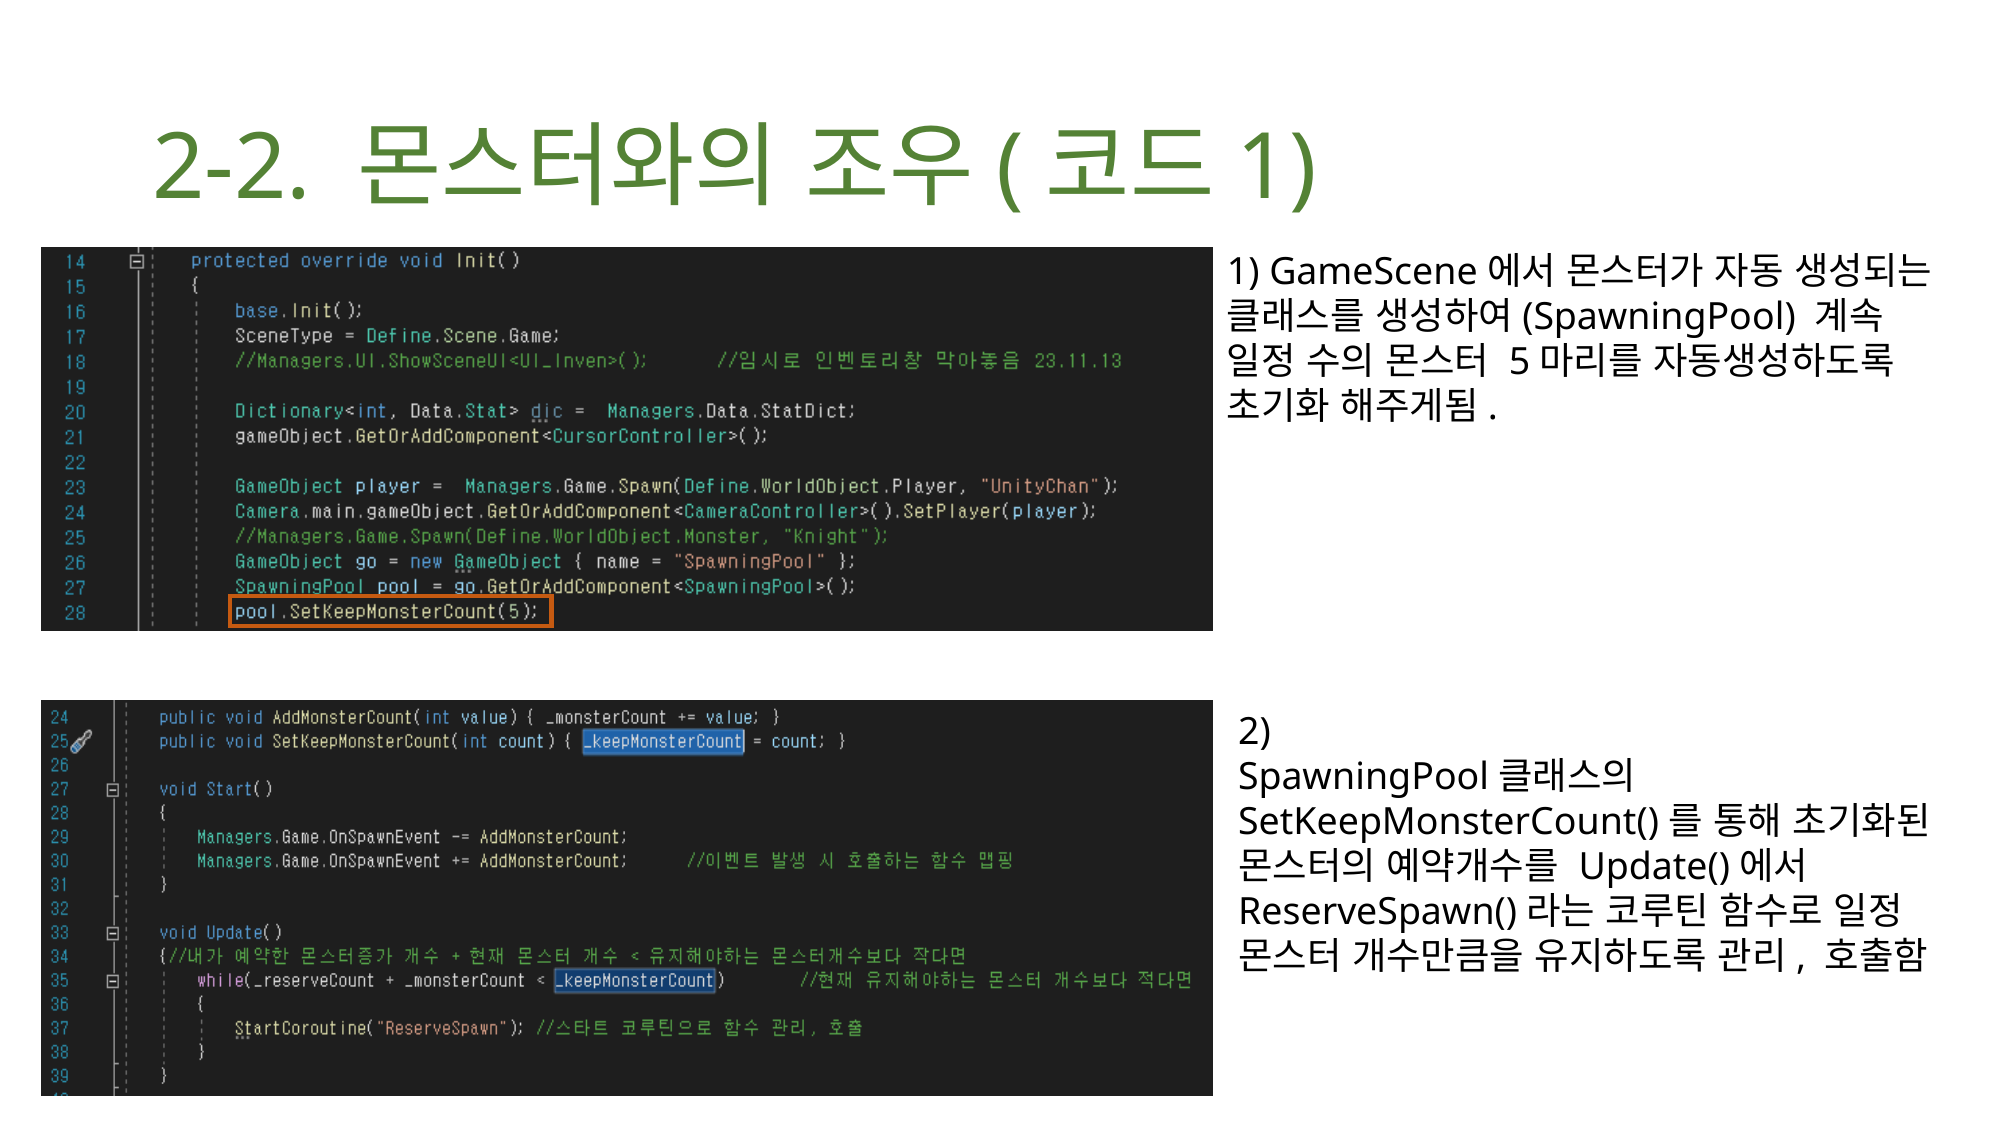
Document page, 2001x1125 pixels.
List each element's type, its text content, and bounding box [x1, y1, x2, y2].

picture [41, 700, 1213, 1096]
text_box 2) SpawningPool클래스의 SetKeepMonsterCount()를 통해 초기화된 몬스터의 예약개수를 Update()에서 ReserveSpawn()라는 코루틴 함수로 일정 몬스터 개수만큼을 유지하도록 관리, 호출함 [1223, 699, 1984, 985]
text_box 1) GameScene에서 몬스터가 자동 생성되는 클래스를 생성하여(SpawningPool) 계속 일정 수의 몬스터 5마리를 자동생성하도록 초기화 해주게됨. [1212, 239, 1972, 435]
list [41, 247, 1213, 631]
title 2-2. 몬스터와의 조우(코드1) [137, 59, 1863, 247]
